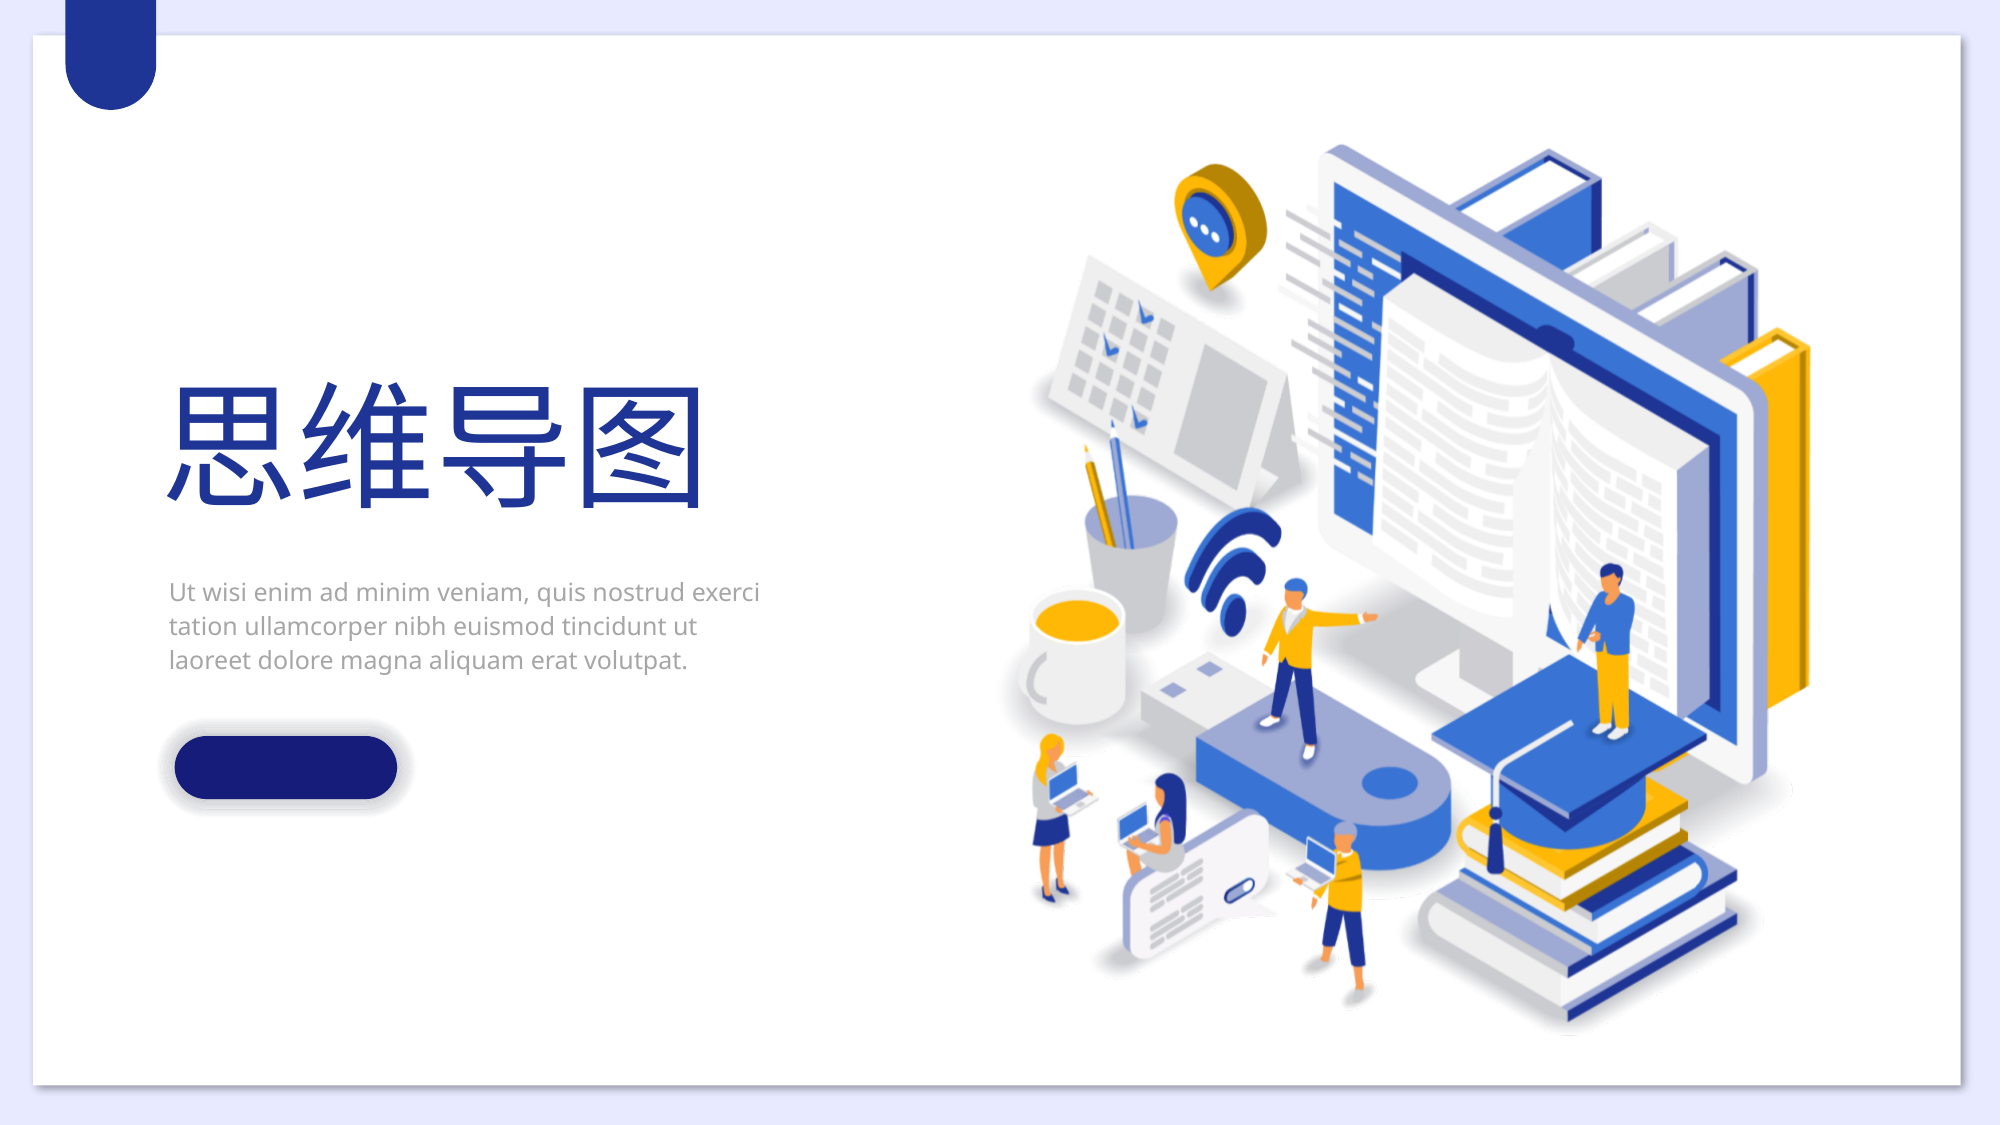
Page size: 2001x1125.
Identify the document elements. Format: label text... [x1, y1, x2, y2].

picture [892, 132, 2000, 1125]
text_box Ut wisi enim ad minim veniam, quis nostrud exerci tation ullamcorper nibh euismod tincidunt ut laoreet dolore magna aliquam erat volutpat. [154, 564, 786, 691]
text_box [156, 717, 417, 818]
text_box [64, 0, 158, 111]
text_box 思维导图 [145, 352, 892, 533]
text_box [32, 34, 1962, 1087]
